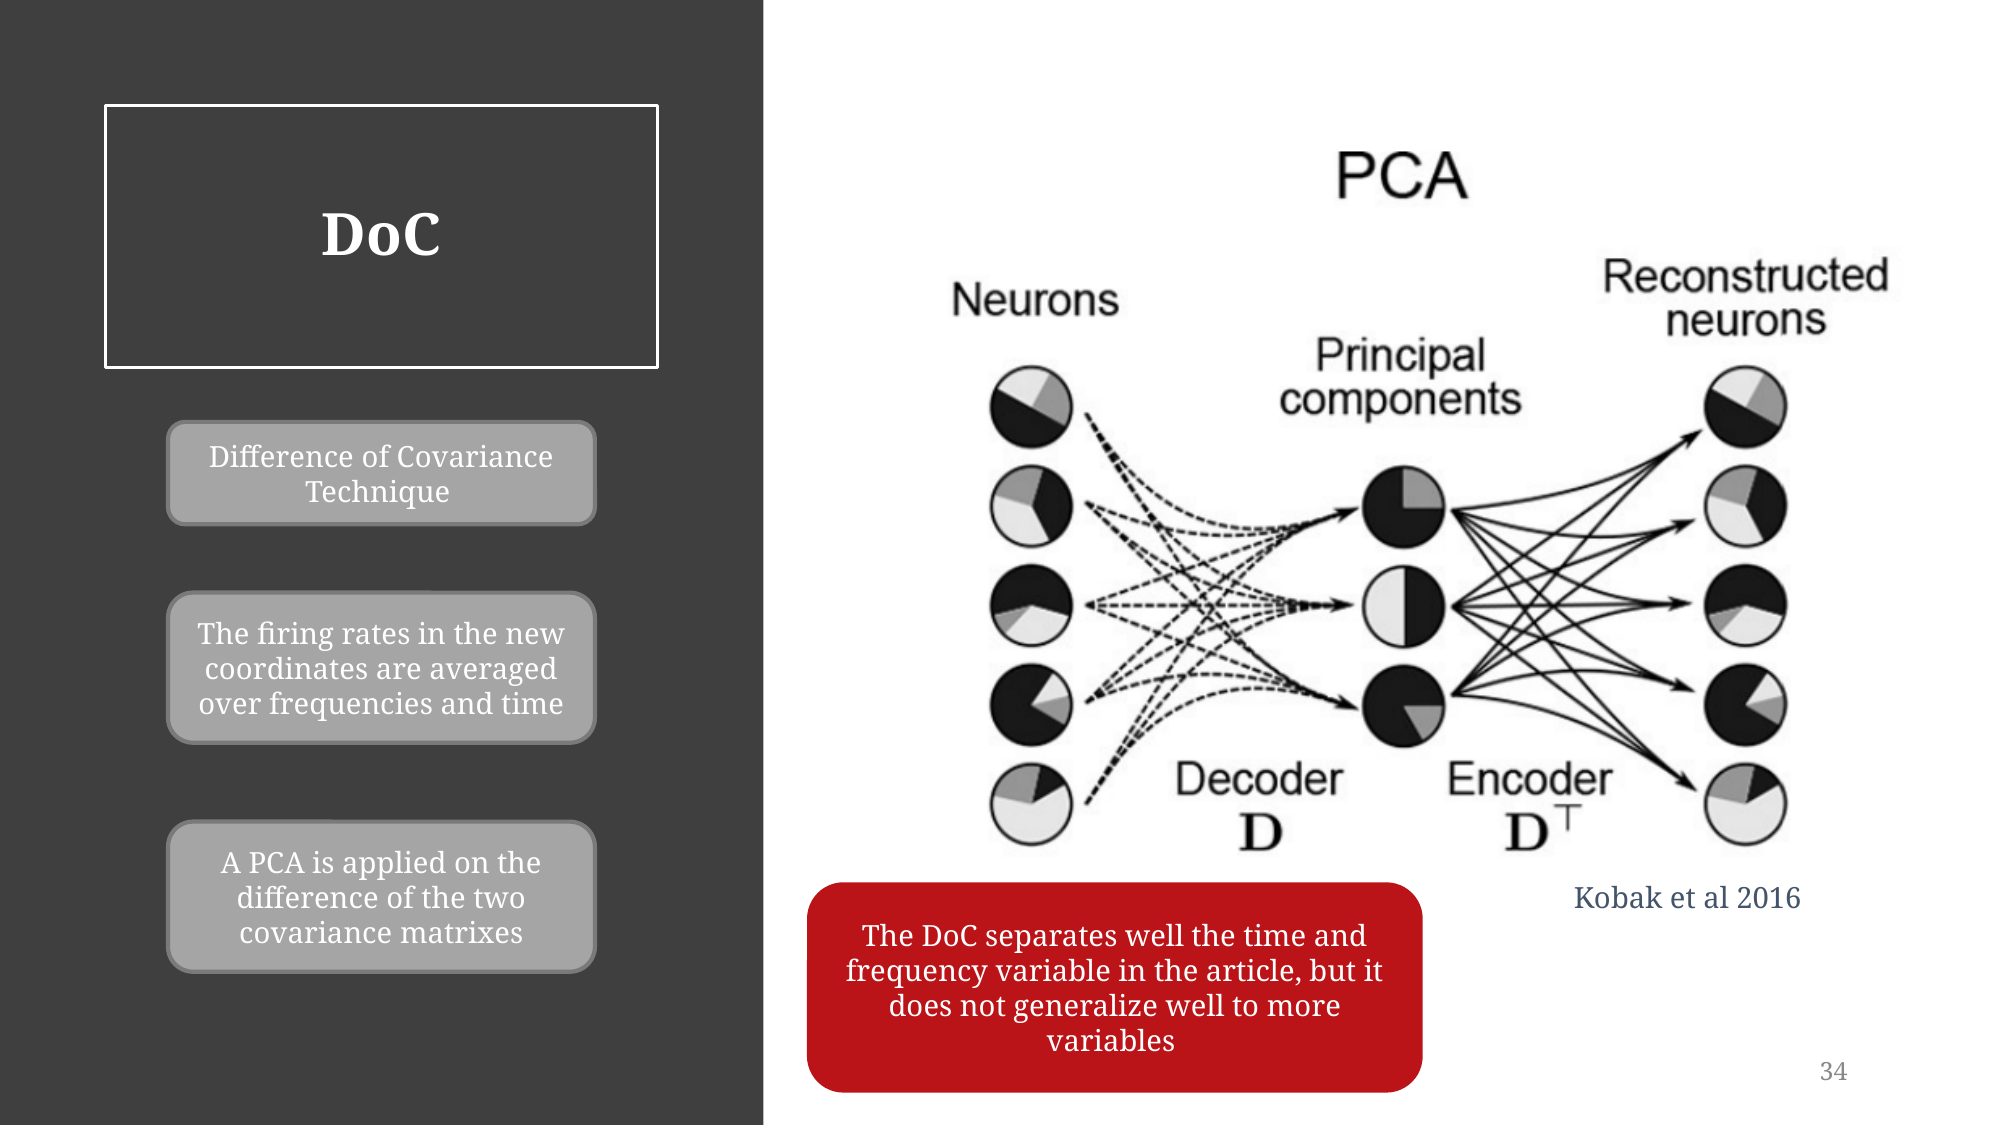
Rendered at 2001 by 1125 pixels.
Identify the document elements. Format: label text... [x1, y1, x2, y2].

text_box The DoC separates well the time and frequency variable in the article, but it does not generalize well to more variables [806, 882, 1423, 1093]
text_box Difference of Covariance Technique [165, 419, 598, 527]
slide_number 34 [1412, 1042, 1863, 1103]
text_box The firing rates in the new coordinates are averaged over frequencies and time [165, 590, 598, 745]
picture [920, 105, 1939, 933]
title DoC [105, 105, 658, 368]
text_box A PCA is applied on the difference of the two covariance matrixes [165, 819, 598, 974]
text_box [0, 0, 764, 1125]
